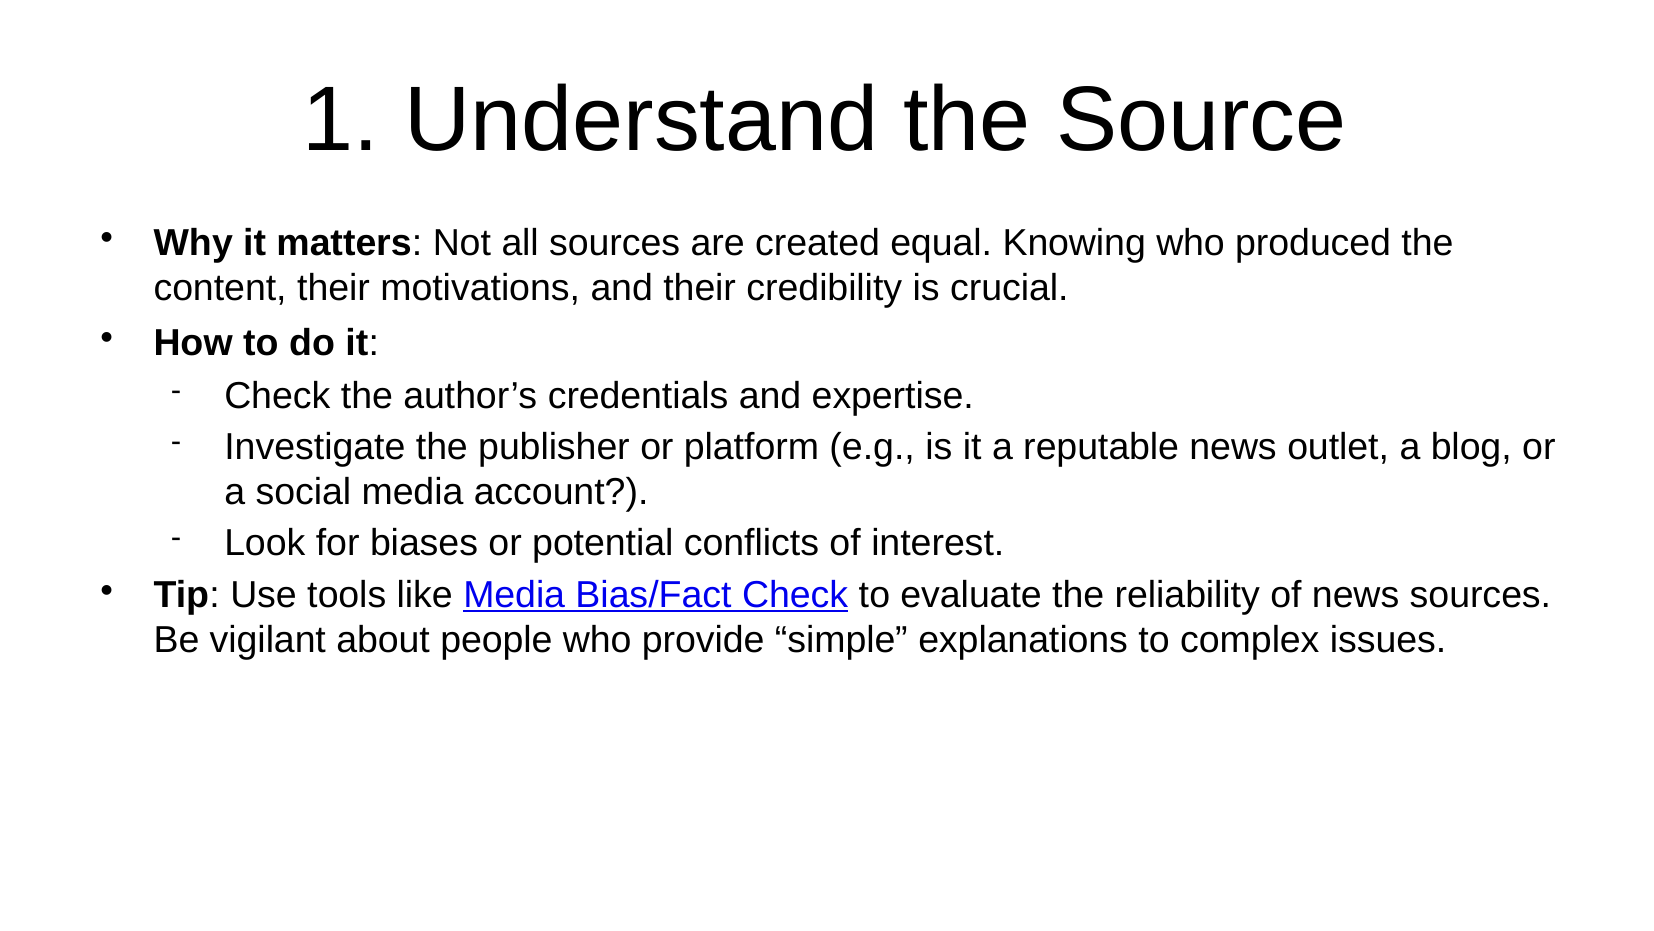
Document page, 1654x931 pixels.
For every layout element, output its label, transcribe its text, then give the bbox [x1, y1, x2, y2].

list Why it matters: Not all sources are created equal. Knowing who produced the content, their motivations, and their credibility is crucial. How to do it: Check the author’s credentials and expertise. Investigate the publisher or platform (e.g., is it a reputable news outlet, a blog, or a social media account?). Look for biases or potential conflicts of interest. Tip: Use tools like Media Bias/Fact Check to evaluate the reliability of news sources. Be vigilant about people who provide “simple” explanations to complex issues. [82, 217, 1569, 755]
title 1. Understand the Source [82, 37, 1569, 190]
